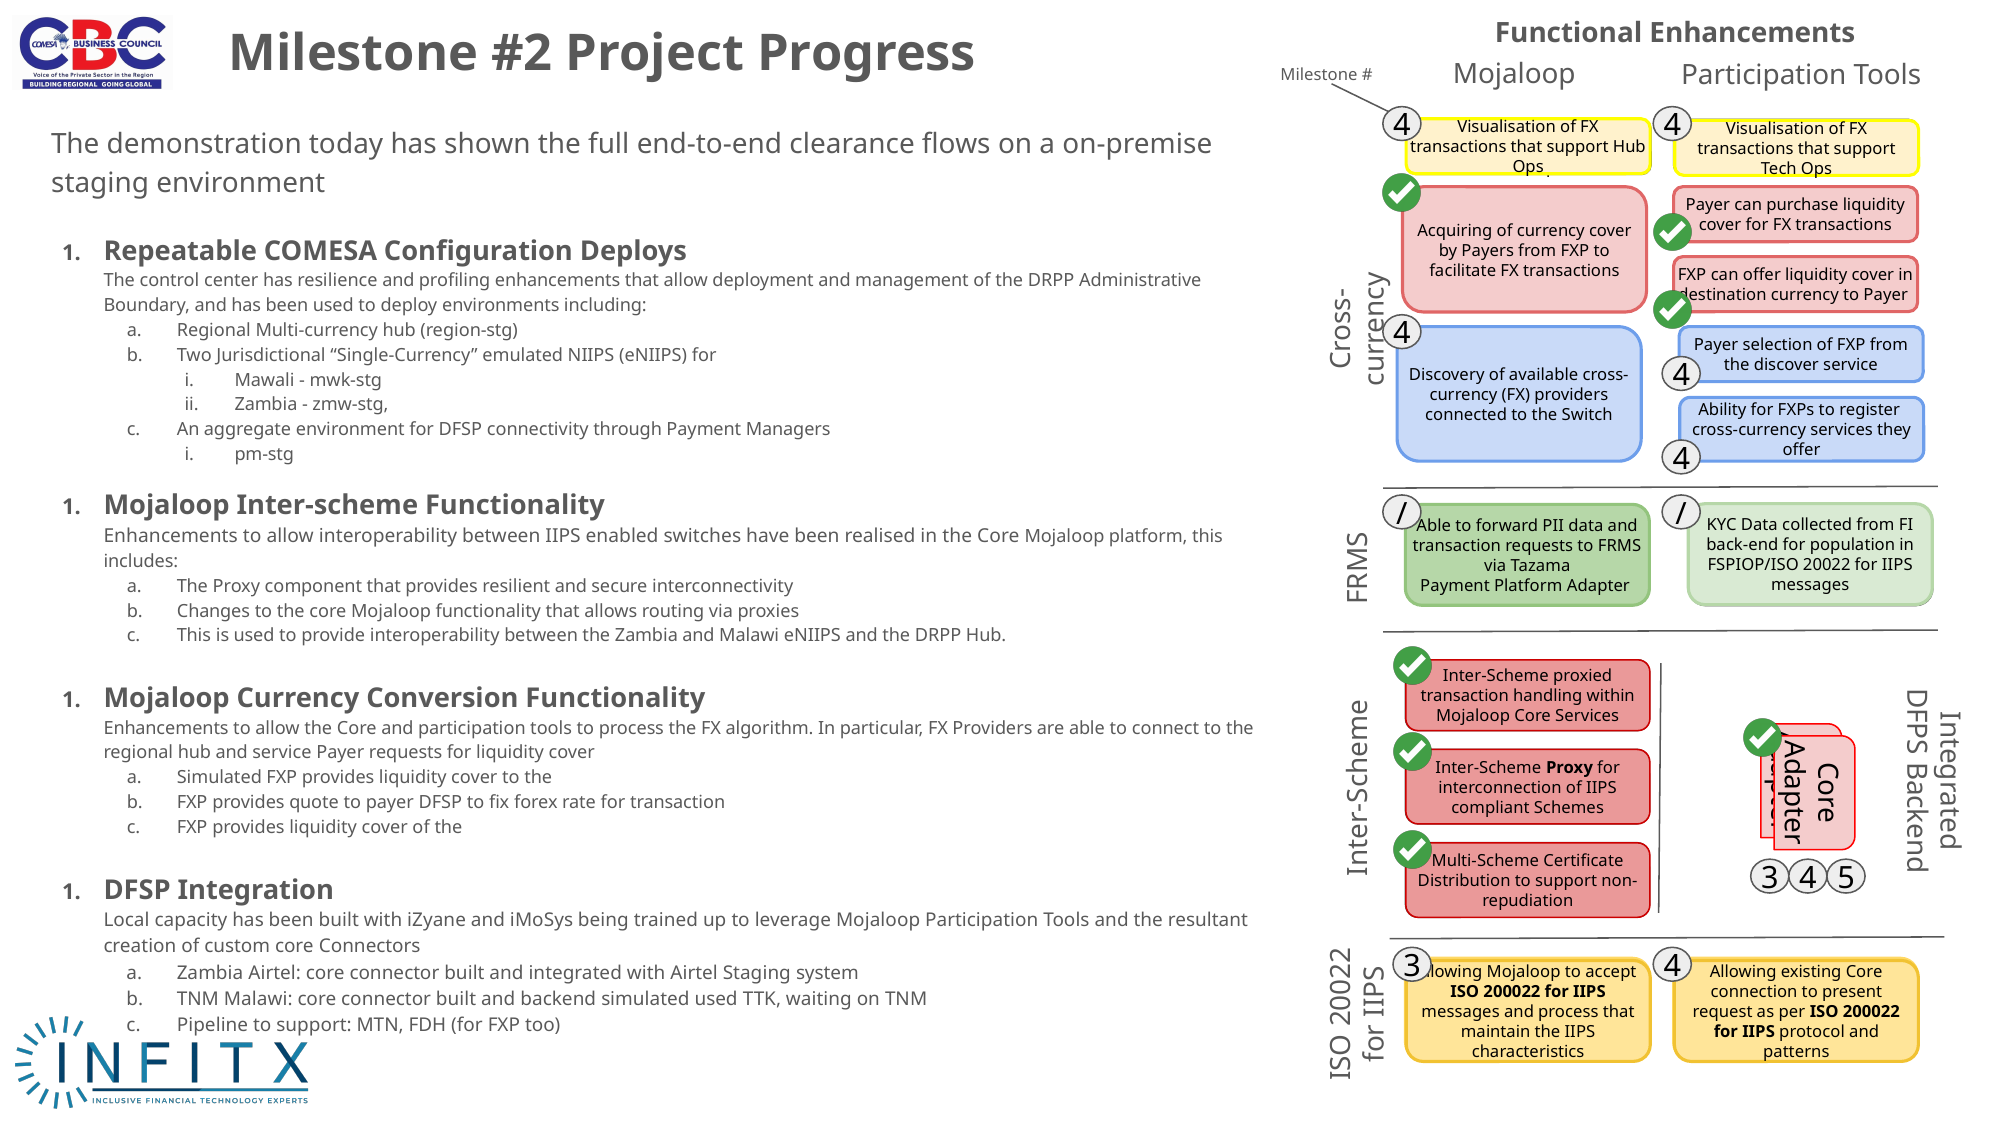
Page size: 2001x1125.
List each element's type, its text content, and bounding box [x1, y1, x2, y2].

picture [1391, 829, 1433, 871]
picture [1381, 171, 1423, 213]
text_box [1331, 83, 1389, 112]
text_box 4 [1382, 314, 1421, 349]
picture [1391, 731, 1433, 772]
text_box / [1382, 494, 1421, 529]
text_box 3 [1392, 947, 1432, 982]
picture [1741, 717, 1783, 758]
text_box 4 [1653, 947, 1692, 982]
text_box 4 [1662, 439, 1701, 474]
picture [1652, 289, 1693, 330]
text_box / [1662, 494, 1701, 529]
picture [12, 1012, 313, 1114]
picture [1652, 211, 1693, 253]
text_box Milestone # [1280, 63, 1383, 84]
picture [12, 15, 173, 90]
title Milestone #2 Project Progress [208, 0, 1281, 100]
text_box 4 [1382, 106, 1421, 141]
list The demonstration today has shown the full end-to-end clearance flows on a on-premise staging environment Repeatable COMESA Configuration Deploys The control center has resilience and profiling enhancements that allow deployment and management of the DRPP Administrative Boundary, and has been used to deploy environments including: Regional Multi-currency hub (region-stg) Two Jurisdictional “Single-Currency” emulated NIIPS (eNIIPS) for Mawali - mwk-stg Zambia - zmw-stg, An aggregate environment for DFSP connectivity through Payment Managers pm-stg Mojaloop Inter-scheme Functionality Enhancements to allow interoperability between IIPS enabled switches have been realised in the Core Mojaloop platform, this includes: The Proxy component that provides resilient and secure interconnectivity Changes to the core Mojaloop functionality that allows routing via proxies This is used to provide interoperability between the Zambia and Malawi eNIIPS and the DRPP Hub. Mojaloop Currency Conversion Functionality Enhancements to allow the Core and participation tools to process the FX algorithm. In particular, FX Providers are able to connect to the regional hub and service Payer requests for liquidity cover Simulated FXP provides liquidity cover to the FXP provides quote to payer DFSP to fix forex rate for transaction FXP provides liquidity cover of the DFSP Integration Local capacity has been built with iZyane and iMoSys being trained up to leverage Mojaloop Participation Tools and the resultant creation of custom core Connectors Zambia Airtel: core connector built and integrated with Airtel Staging system TNM Malawi: core connector built and backend simulated used TTK, waiting on TNM Pipeline to support: MTN, FDH (for FXP too) [31, 100, 1281, 1070]
text_box 4 [1662, 356, 1701, 391]
text_box 4 [1653, 106, 1692, 141]
text_box 4 [1788, 859, 1827, 894]
text_box 3 [1750, 859, 1789, 894]
text_box 5 [1826, 859, 1866, 894]
picture [1391, 644, 1433, 686]
